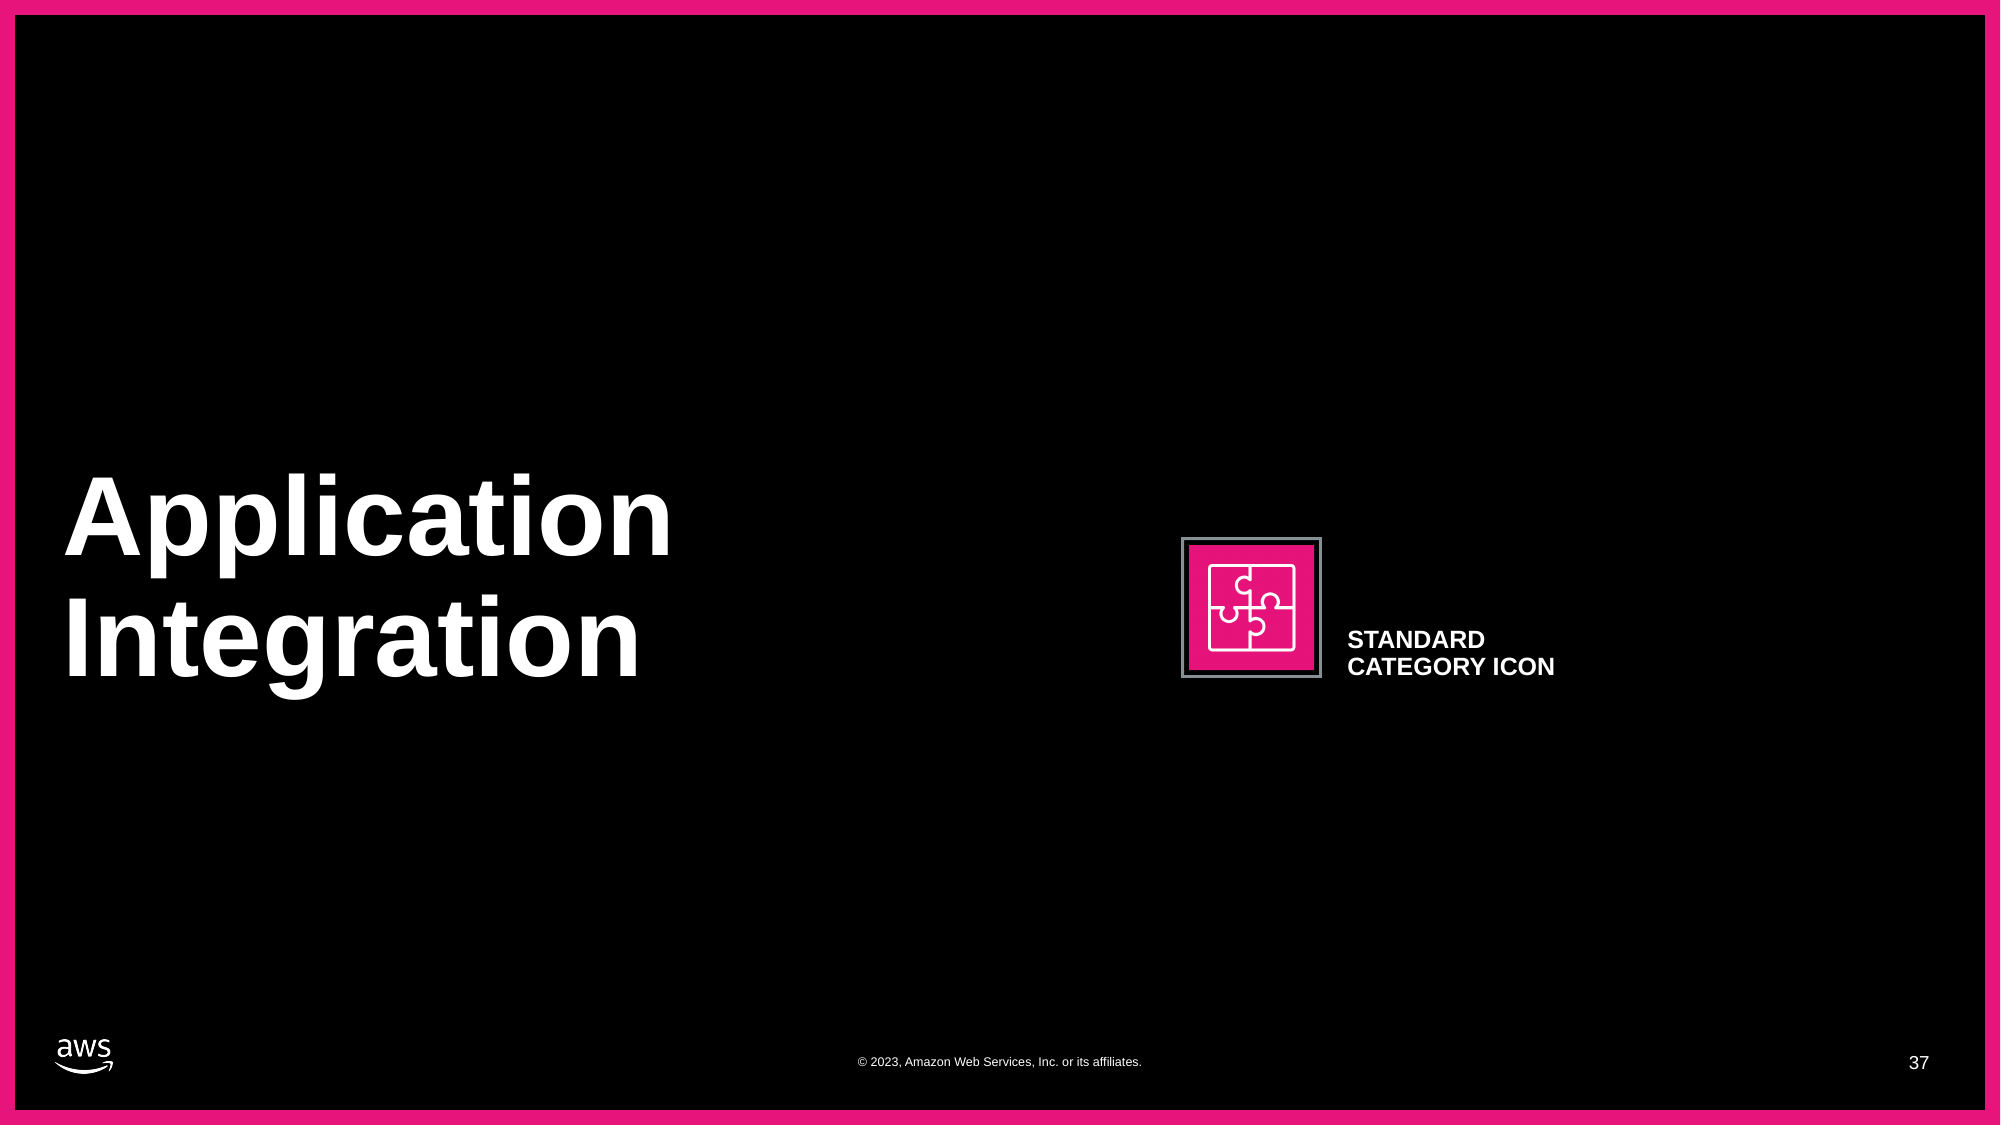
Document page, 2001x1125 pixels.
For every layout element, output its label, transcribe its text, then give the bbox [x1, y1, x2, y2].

picture [55, 1039, 113, 1074]
picture [1181, 537, 1322, 678]
text_box STANDARD CATEGORY ICON [1332, 541, 1780, 689]
title Application Integration [47, 339, 1393, 709]
slide_number 37 [1494, 1031, 1945, 1092]
footer © 2023, Amazon Web Services, Inc. or its affiliates. [662, 1031, 1338, 1092]
